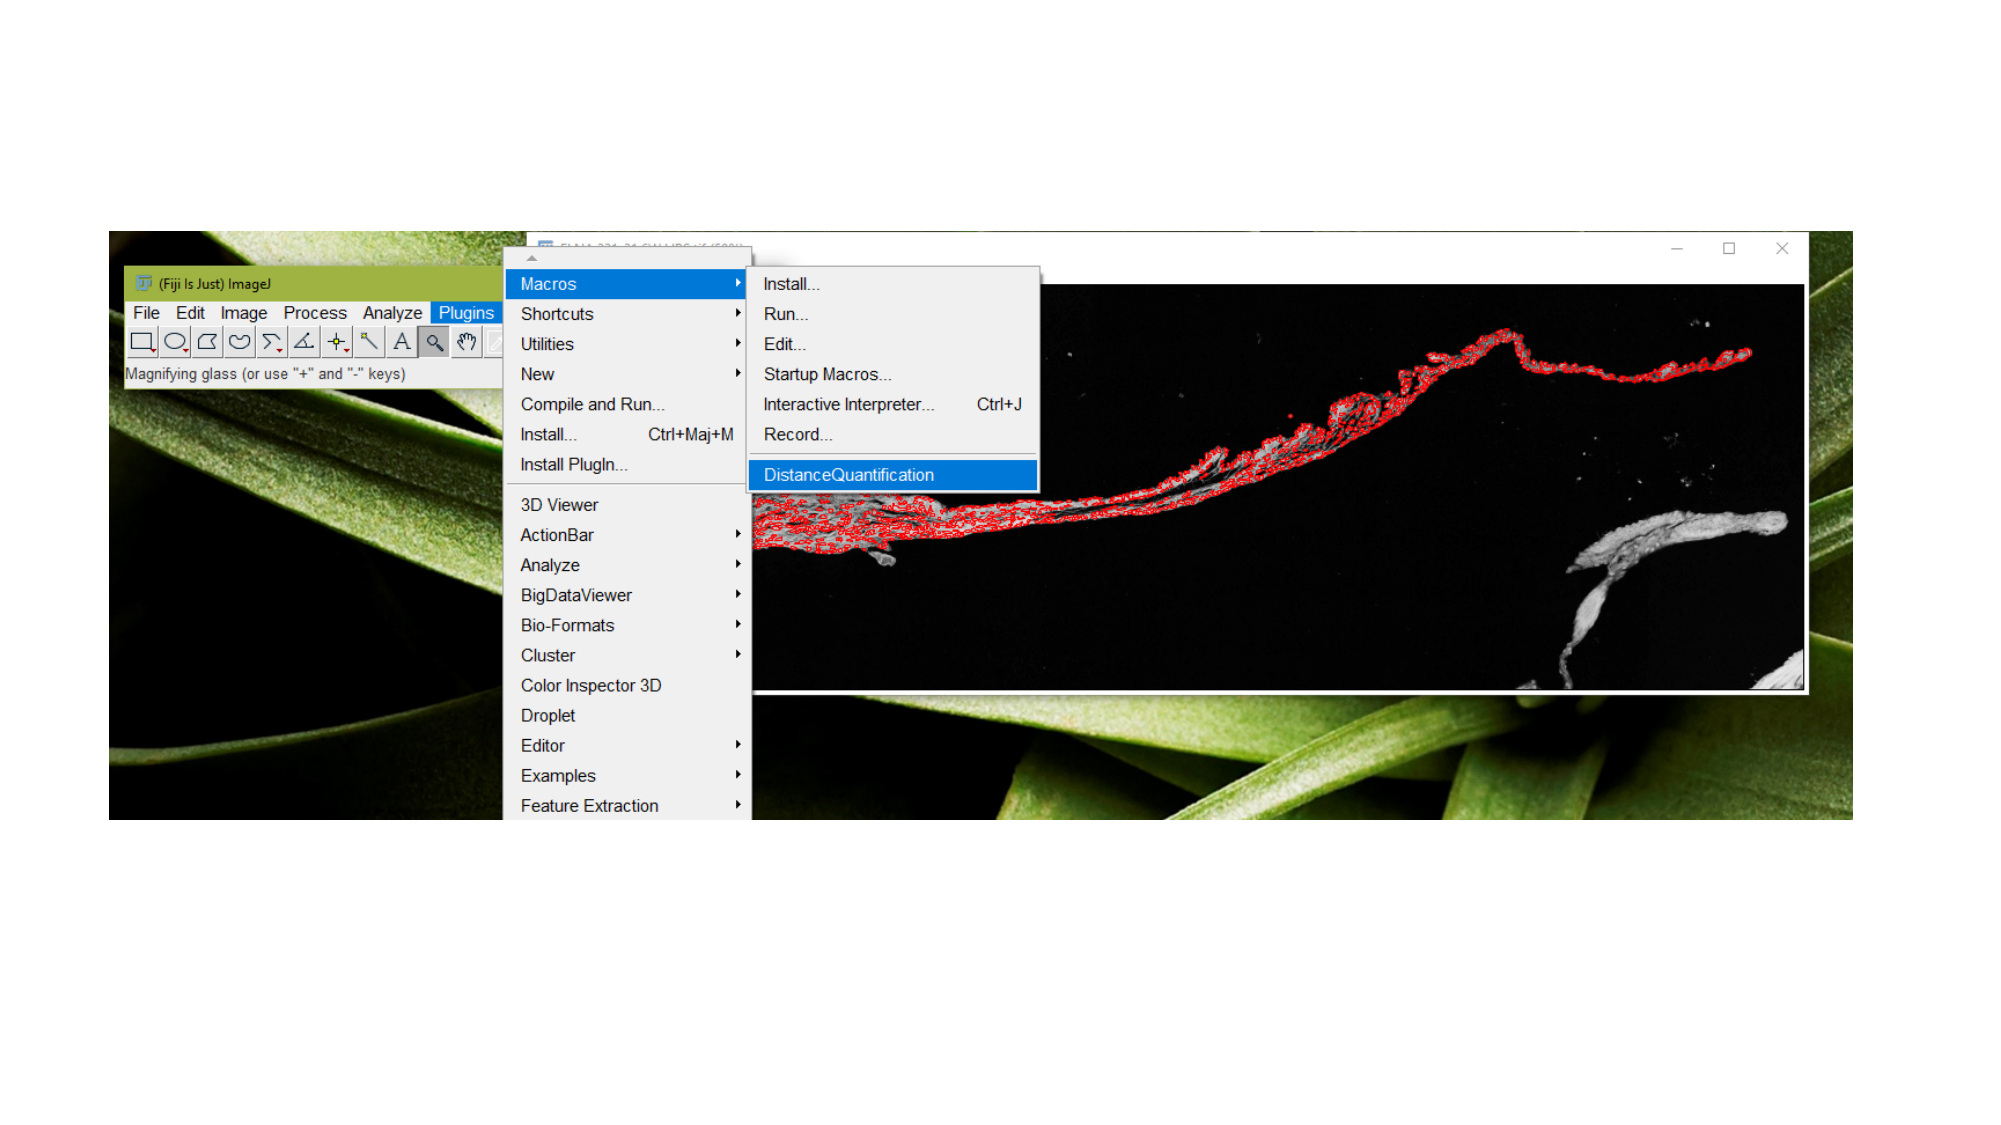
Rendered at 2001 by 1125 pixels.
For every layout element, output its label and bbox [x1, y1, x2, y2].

picture [109, 231, 1853, 820]
